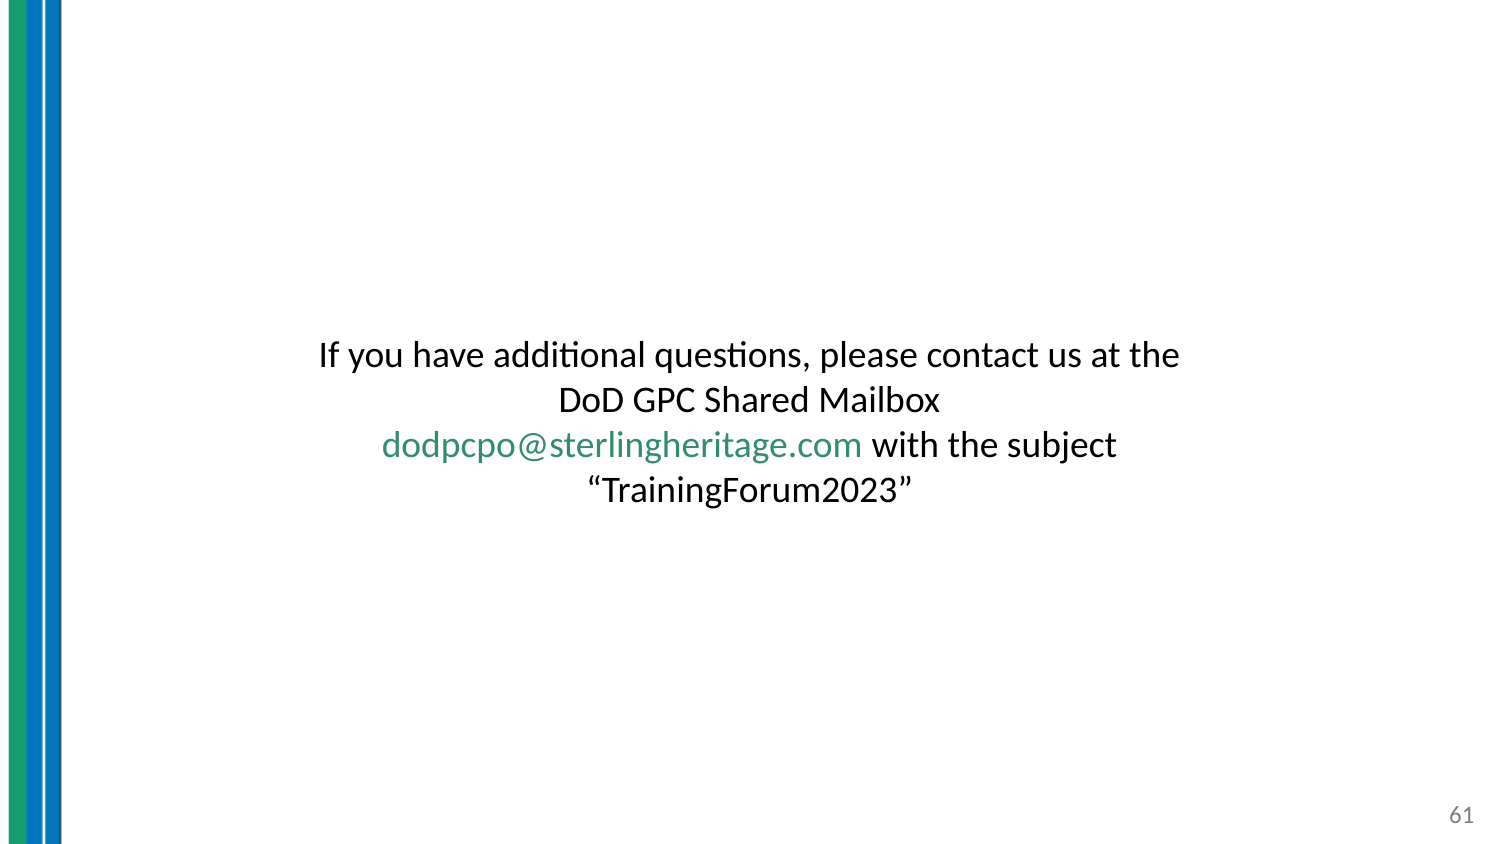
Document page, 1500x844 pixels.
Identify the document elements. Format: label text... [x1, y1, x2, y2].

picture [29, 0, 1500, 844]
title If you have additional questions, please contact us at the DoD GPC Shared Mailbox dodpcpo@sterlingheritage.com with the subject “TrainingForum2023” [112, 339, 1387, 500]
picture [0, 0, 26, 844]
